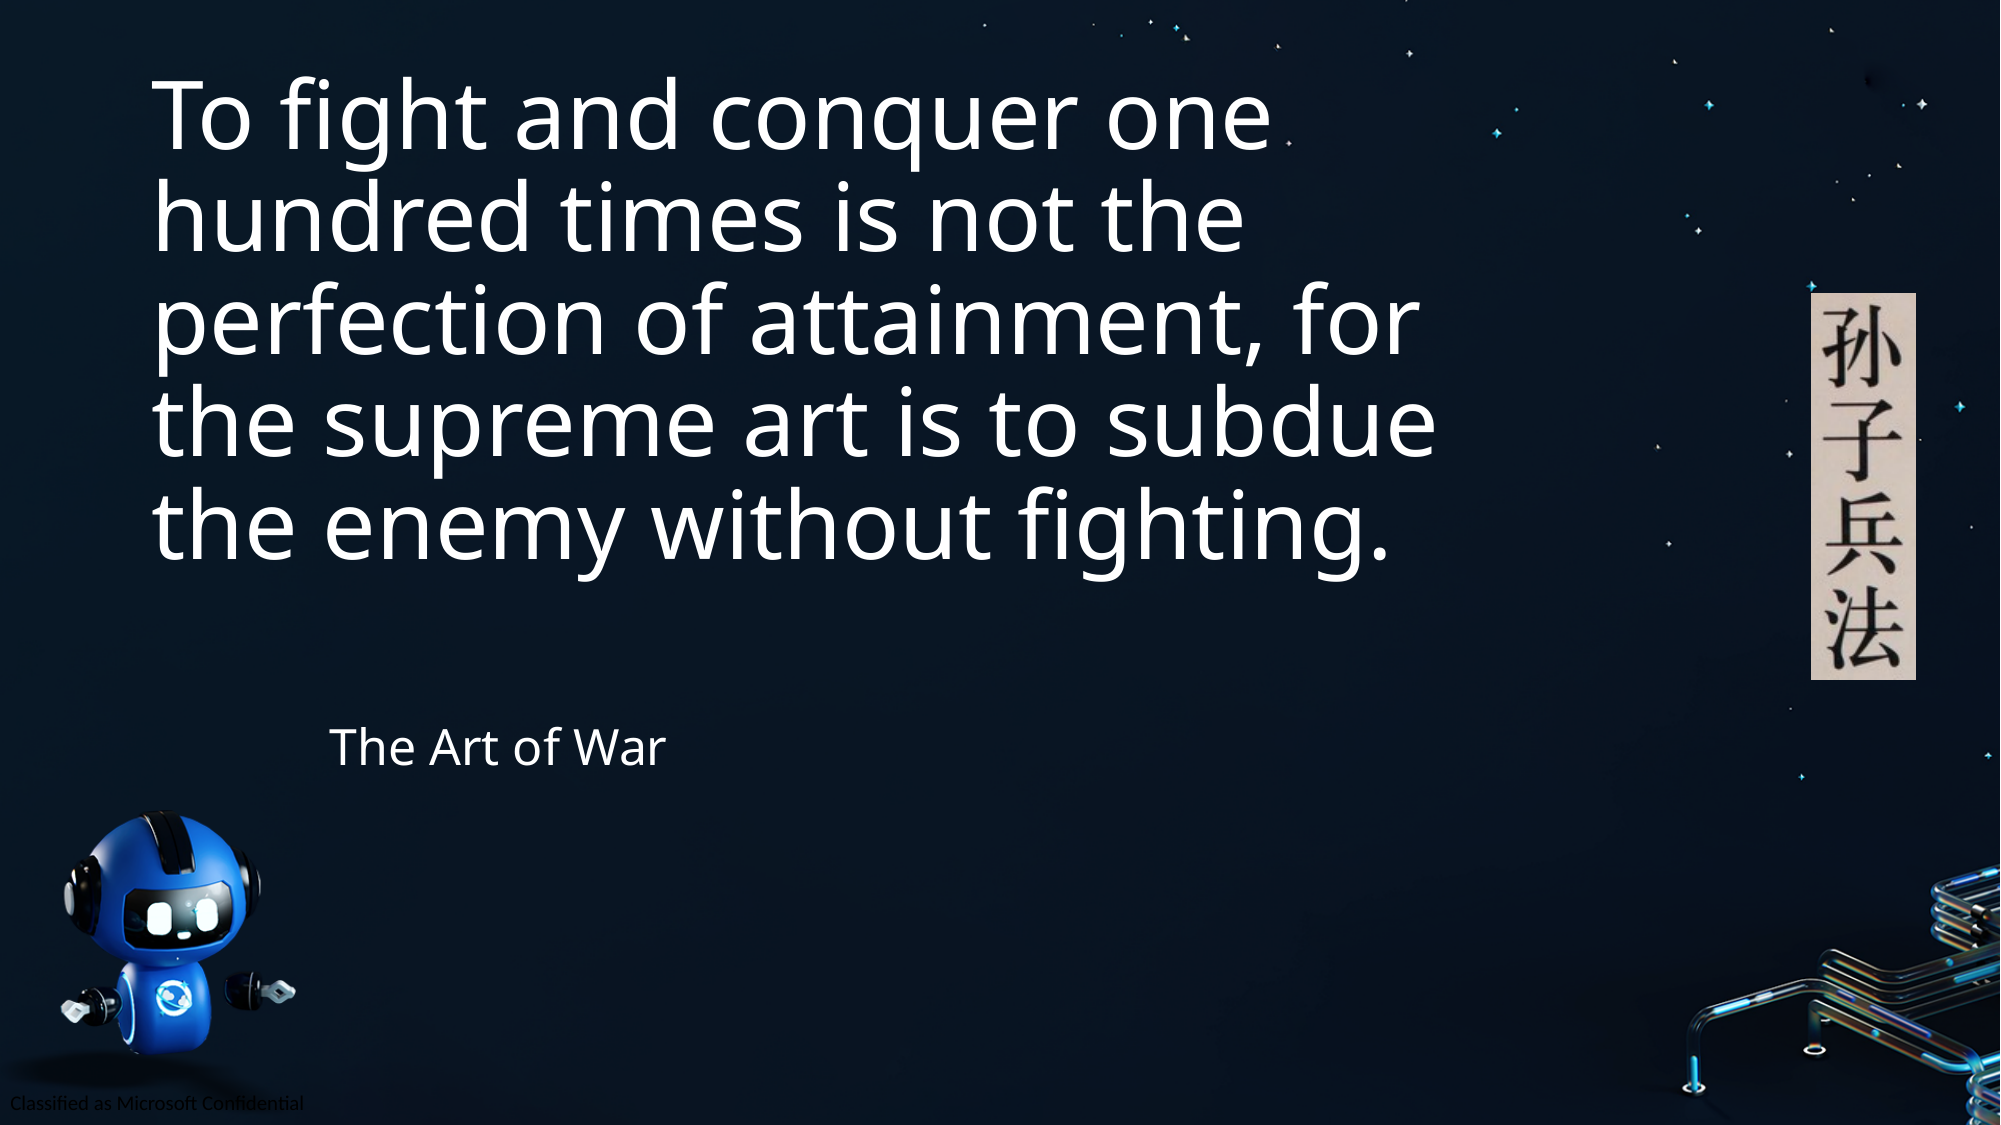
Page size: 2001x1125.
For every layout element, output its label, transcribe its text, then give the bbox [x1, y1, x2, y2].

list The Art of War [314, 715, 1686, 962]
title To fight and conquer one hundred times is not the perfection of attainment, for the supreme art is to subdue the enemy without fighting. [136, 59, 1597, 598]
picture [0, 0, 2000, 1125]
